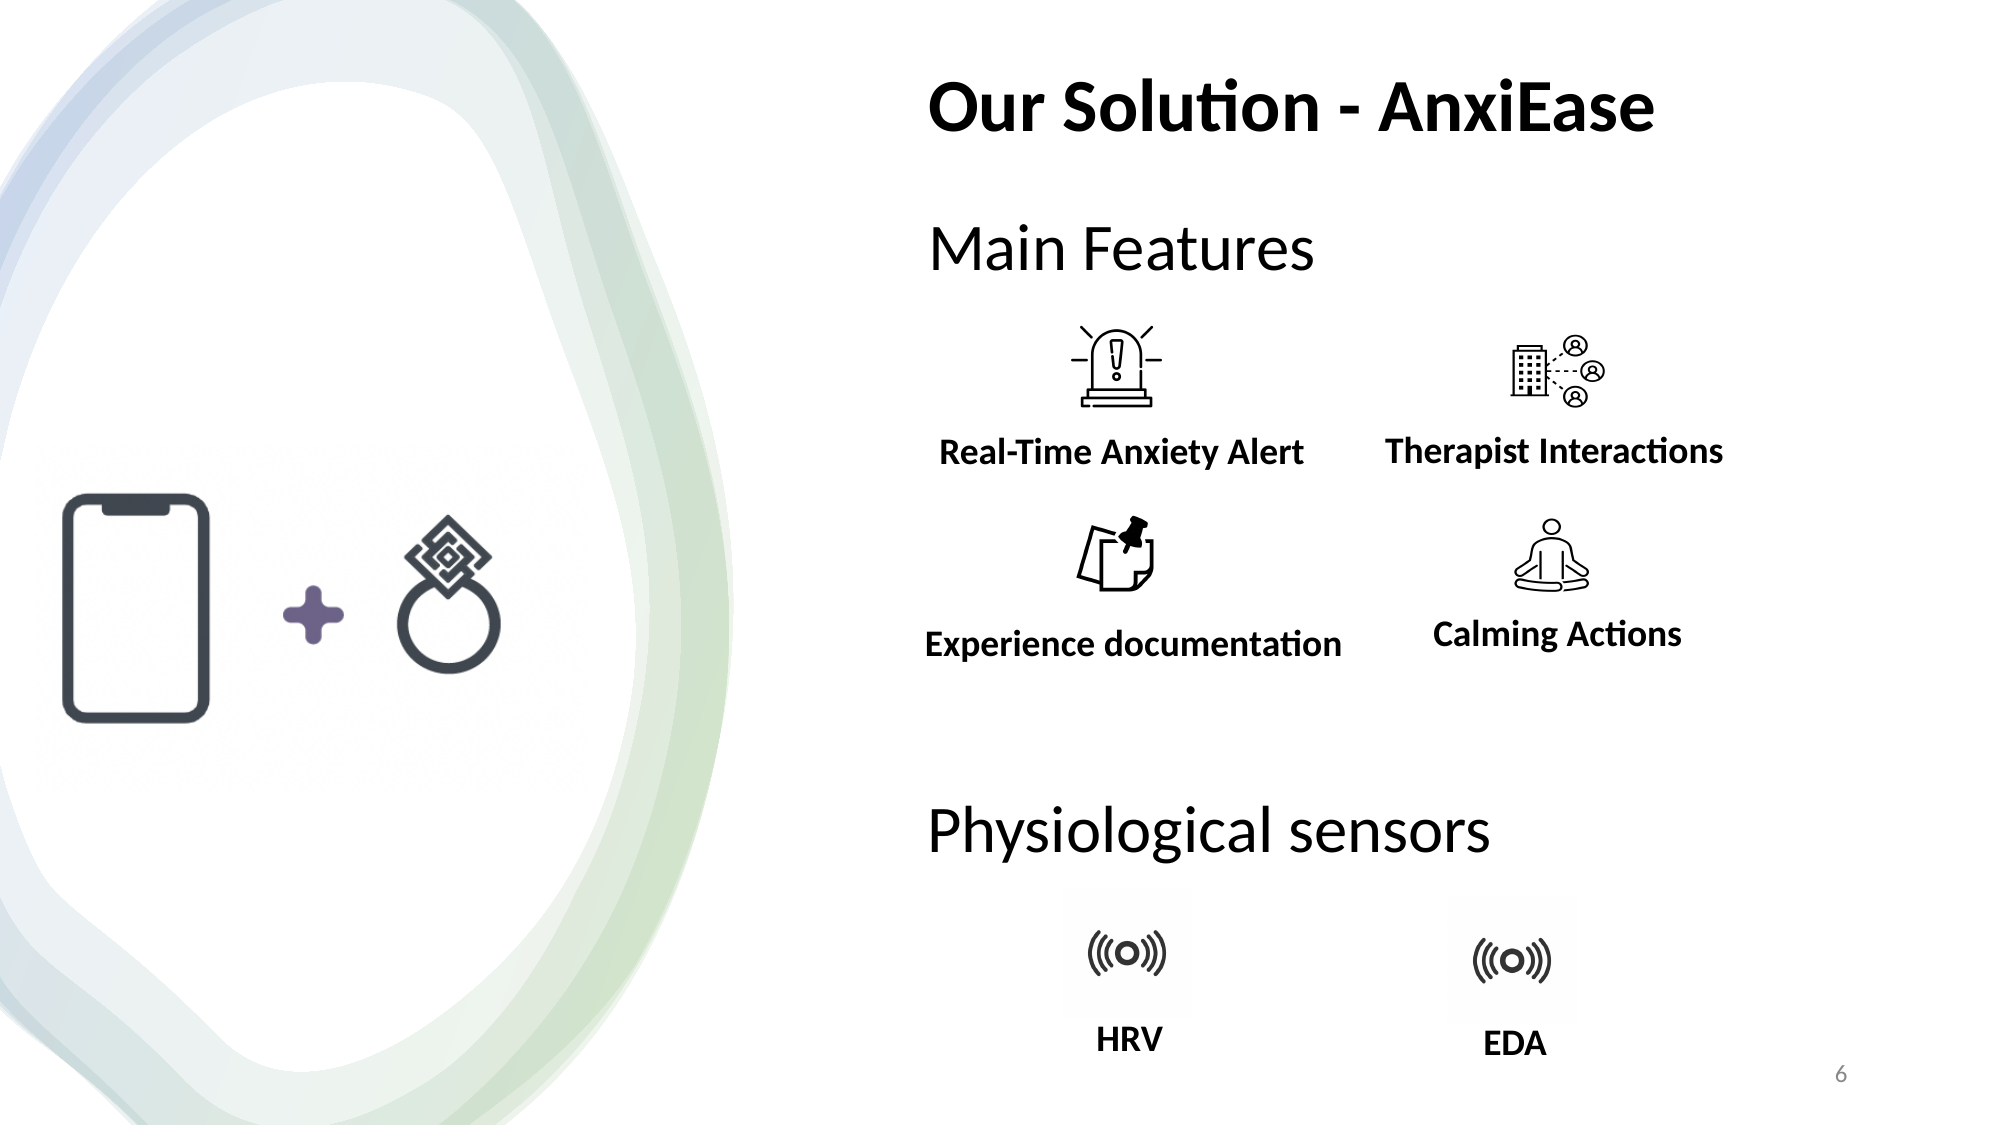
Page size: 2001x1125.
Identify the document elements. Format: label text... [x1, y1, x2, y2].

text_box Our Solution - AnxiEase [913, 0, 1695, 227]
text_box EDA [1468, 1032, 1577, 1071]
picture [1495, 504, 1607, 604]
text_box Real-Time Anxiety Alert [920, 411, 1324, 487]
picture [1506, 326, 1610, 418]
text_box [0, 0, 734, 1125]
text_box 6 [1412, 1042, 1863, 1103]
picture [1070, 321, 1162, 412]
text_box Calming Actions [1356, 593, 1760, 669]
text_box Main Features [913, 205, 1394, 293]
text_box Experience documentation [910, 584, 1364, 672]
text_box Therapist Interactions [1352, 411, 1756, 487]
picture [1447, 896, 1577, 1026]
picture [1070, 508, 1161, 600]
text_box Physiological sensors [912, 787, 1609, 875]
picture [35, 444, 589, 792]
picture [1062, 888, 1192, 1018]
text_box HRV [1081, 1025, 1190, 1067]
text_box [734, 0, 2000, 1125]
